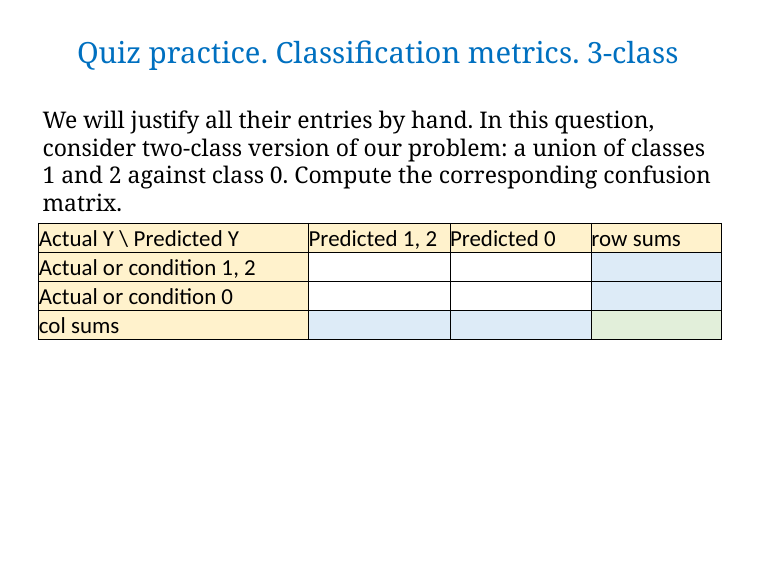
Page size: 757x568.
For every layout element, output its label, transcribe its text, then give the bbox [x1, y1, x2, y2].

title Quiz practice. Classification metrics. 3-class [0, 34, 757, 70]
table_cell [451, 282, 591, 310]
table_header Actual Y \ Predicted Y [39, 224, 308, 252]
table_cell Actual or condition 1, 2 [39, 253, 308, 281]
table_header Predicted 1, 2 [309, 224, 450, 252]
table_cell [451, 253, 591, 281]
table_cell [592, 311, 721, 339]
table_cell [592, 253, 721, 281]
table_cell col sums [39, 311, 308, 339]
table_header row sums [592, 224, 721, 252]
table_cell [309, 253, 450, 281]
table_cell [451, 311, 591, 339]
table_cell [309, 282, 450, 310]
table_cell Actual or condition 0 [39, 282, 308, 310]
table_cell [309, 311, 450, 339]
table_cell [592, 282, 721, 310]
table_header Predicted 0 [451, 224, 591, 252]
text_box We will justify all their entries by hand. In this question, consider two-class version of our problem: a union of classes 1 and 2 against class 0. Compute the corresponding confusion matrix. [27, 98, 734, 251]
